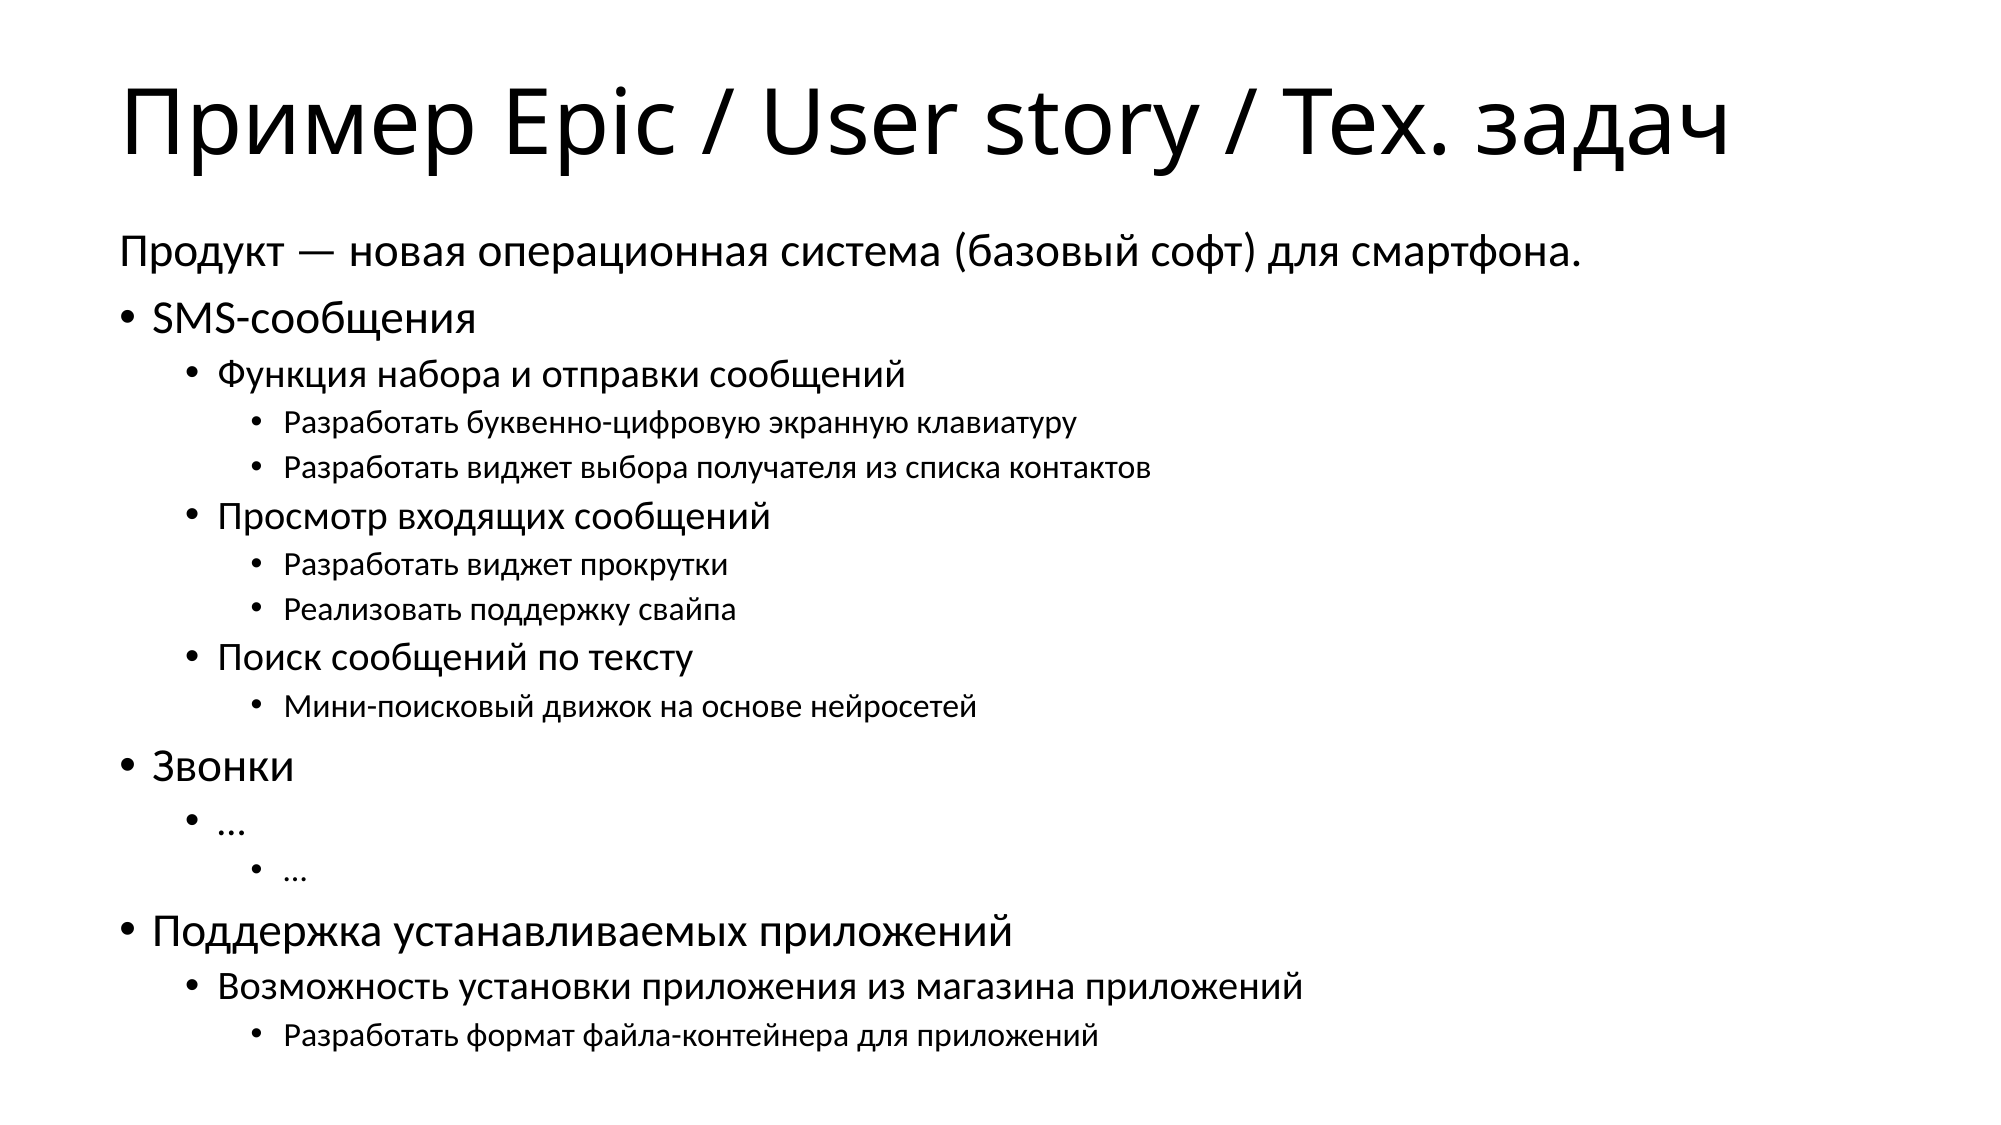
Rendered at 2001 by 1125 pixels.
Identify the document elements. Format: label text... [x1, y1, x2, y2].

list Продукт — новая операционная система (базовый софт) для смартфона. SMS-сообщения Функция набора и отправки сообщений Разработать буквенно-цифровую экранную клавиатуру Разработать виджет выбора получателя из списка контактов Просмотр входящих сообщений Разработать виджет прокрутки Реализовать поддержку свайпа Поиск сообщений по тексту Мини-поисковый движок на основе нейросетей Звонки … … Поддержка устанавливаемых приложений Возможность установки приложения из магазина приложений Разработать формат файла-контейнера для приложений [104, 218, 1830, 1064]
title Пример Epic / User story / Тех. задач [104, 61, 1830, 189]
